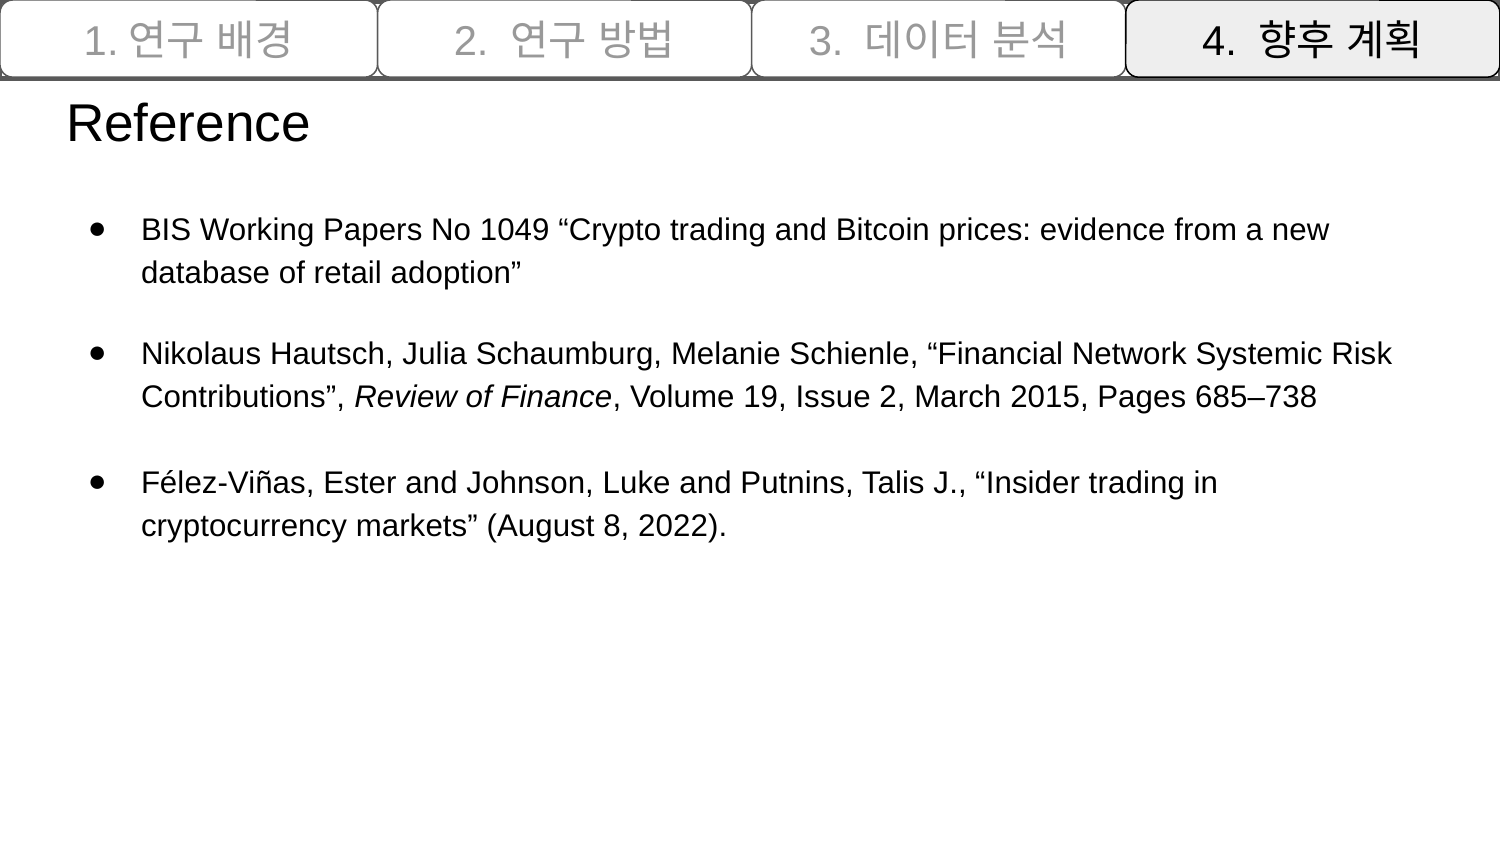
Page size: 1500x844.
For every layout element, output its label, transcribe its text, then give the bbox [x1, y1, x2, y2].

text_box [0, 0, 1500, 79]
list BIS Working Papers No 1049 “Crypto trading and Bitcoin prices: evidence from a new database of retail adoption” Nikolaus Hautsch, Julia Schaumburg, Melanie Schienle, “Financial Network Systemic Risk Contributions”, Review of Finance, Volume 19, Issue 2, March 2015, Pages 685–738 Félez-Viñas, Ester and Johnson, Luke and Putnins, Talis J., “Insider trading in cryptocurrency markets” (August 8, 2022). [51, 189, 1449, 750]
title Reference [51, 88, 1449, 167]
